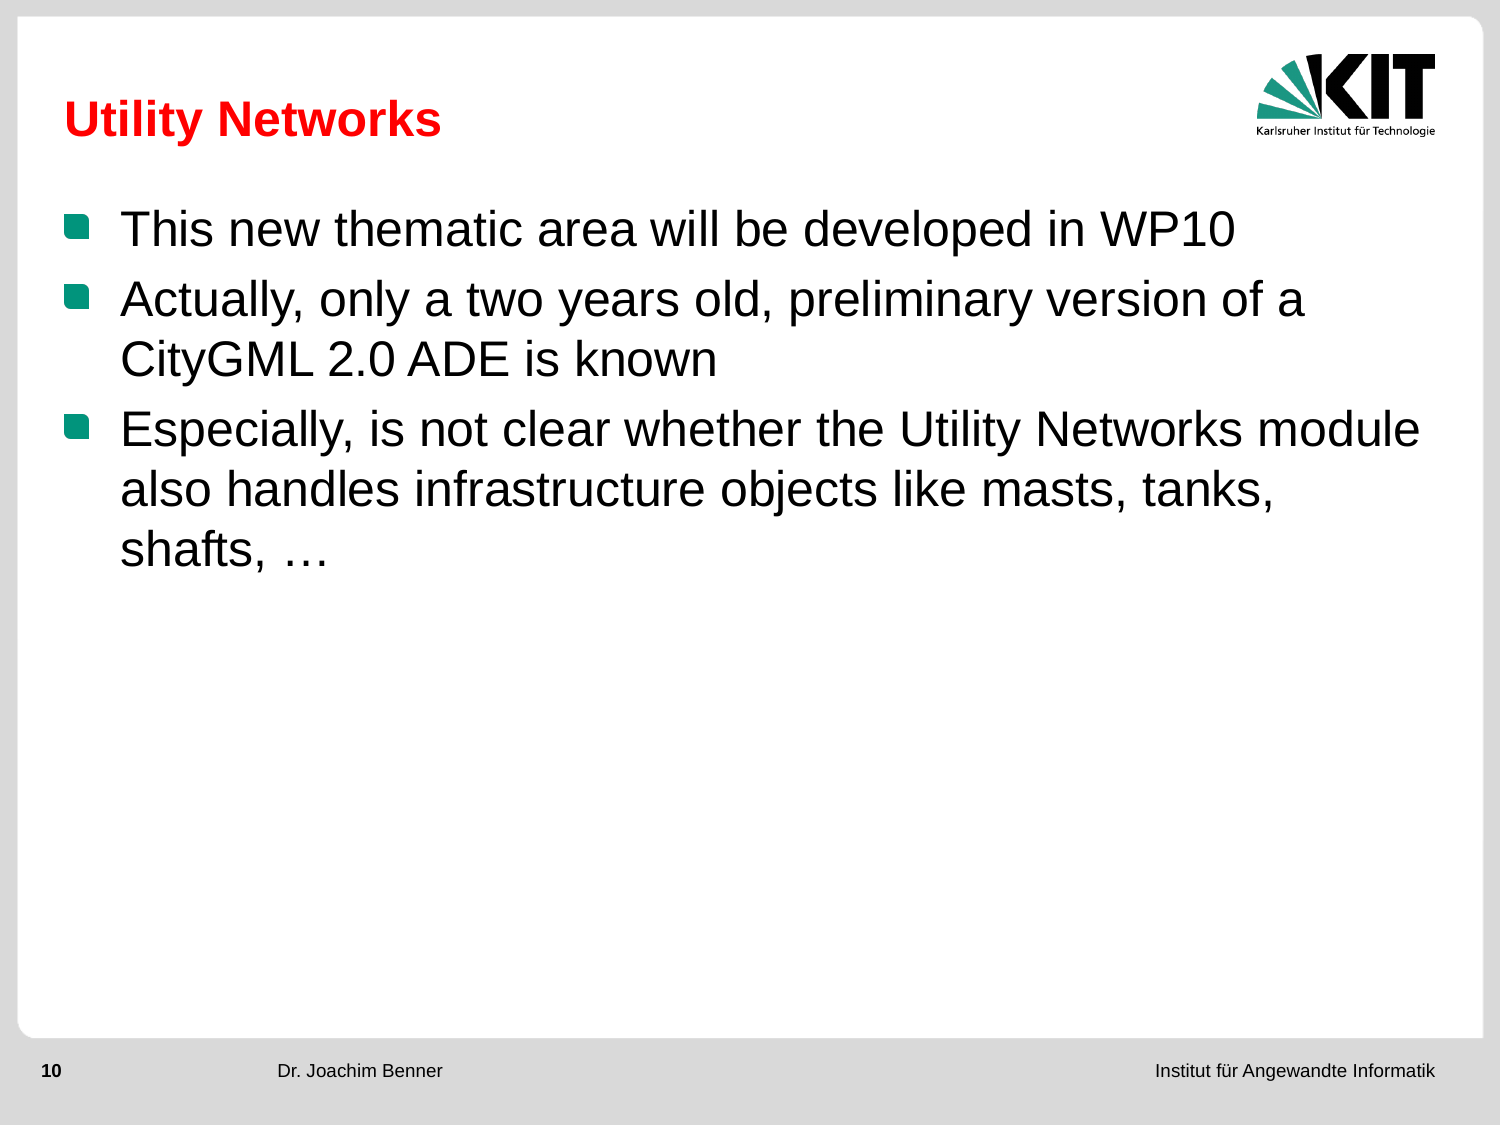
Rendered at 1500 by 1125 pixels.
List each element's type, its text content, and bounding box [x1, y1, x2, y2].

picture [0, 0, 1500, 1125]
footer Dr. Joachim Benner [277, 1058, 963, 1119]
title Utility Networks [63, 54, 1199, 148]
list This new thematic area will be developed in WP10 Actually, only a two years old, preliminary version of a CityGML 2.0 ADE is known Especially, is not clear whether the Utility Networks module also handles infrastructure objects like masts, tanks, shafts, … [64, 196, 1436, 1000]
